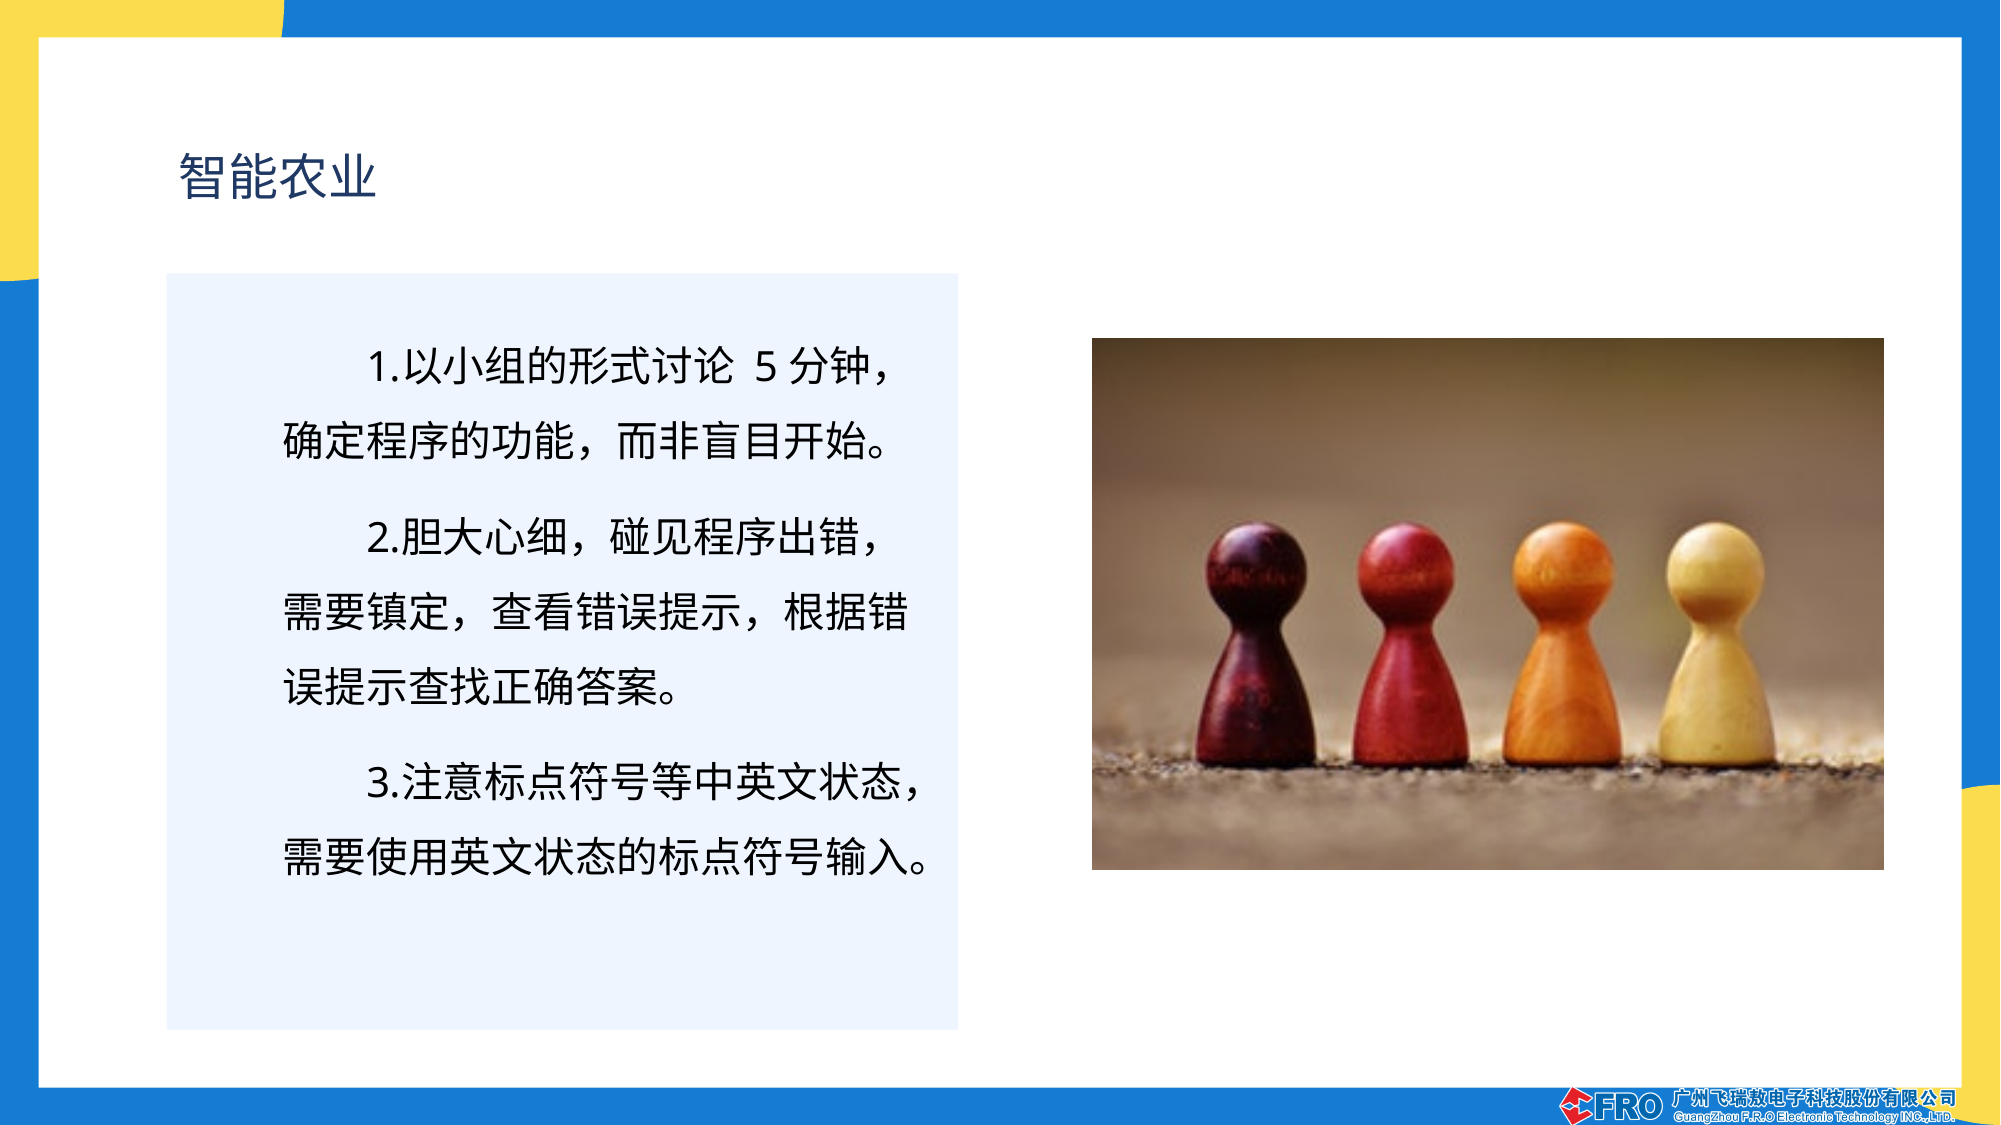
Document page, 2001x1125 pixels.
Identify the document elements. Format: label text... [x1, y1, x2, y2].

picture [1559, 1087, 1956, 1125]
text_box 以小组的形式讨论 5分钟，确定程序的功能，而非盲目开始。 胆大心细，碰见程序出错，需要镇定，查看错误提示，根据错误提示查找正确答案。 注意标点符号等中英文状态，需要使用英文状态的标点符号输入。 [166, 272, 959, 1031]
picture [1092, 338, 1884, 870]
text_box 智能农业 [163, 137, 1144, 213]
